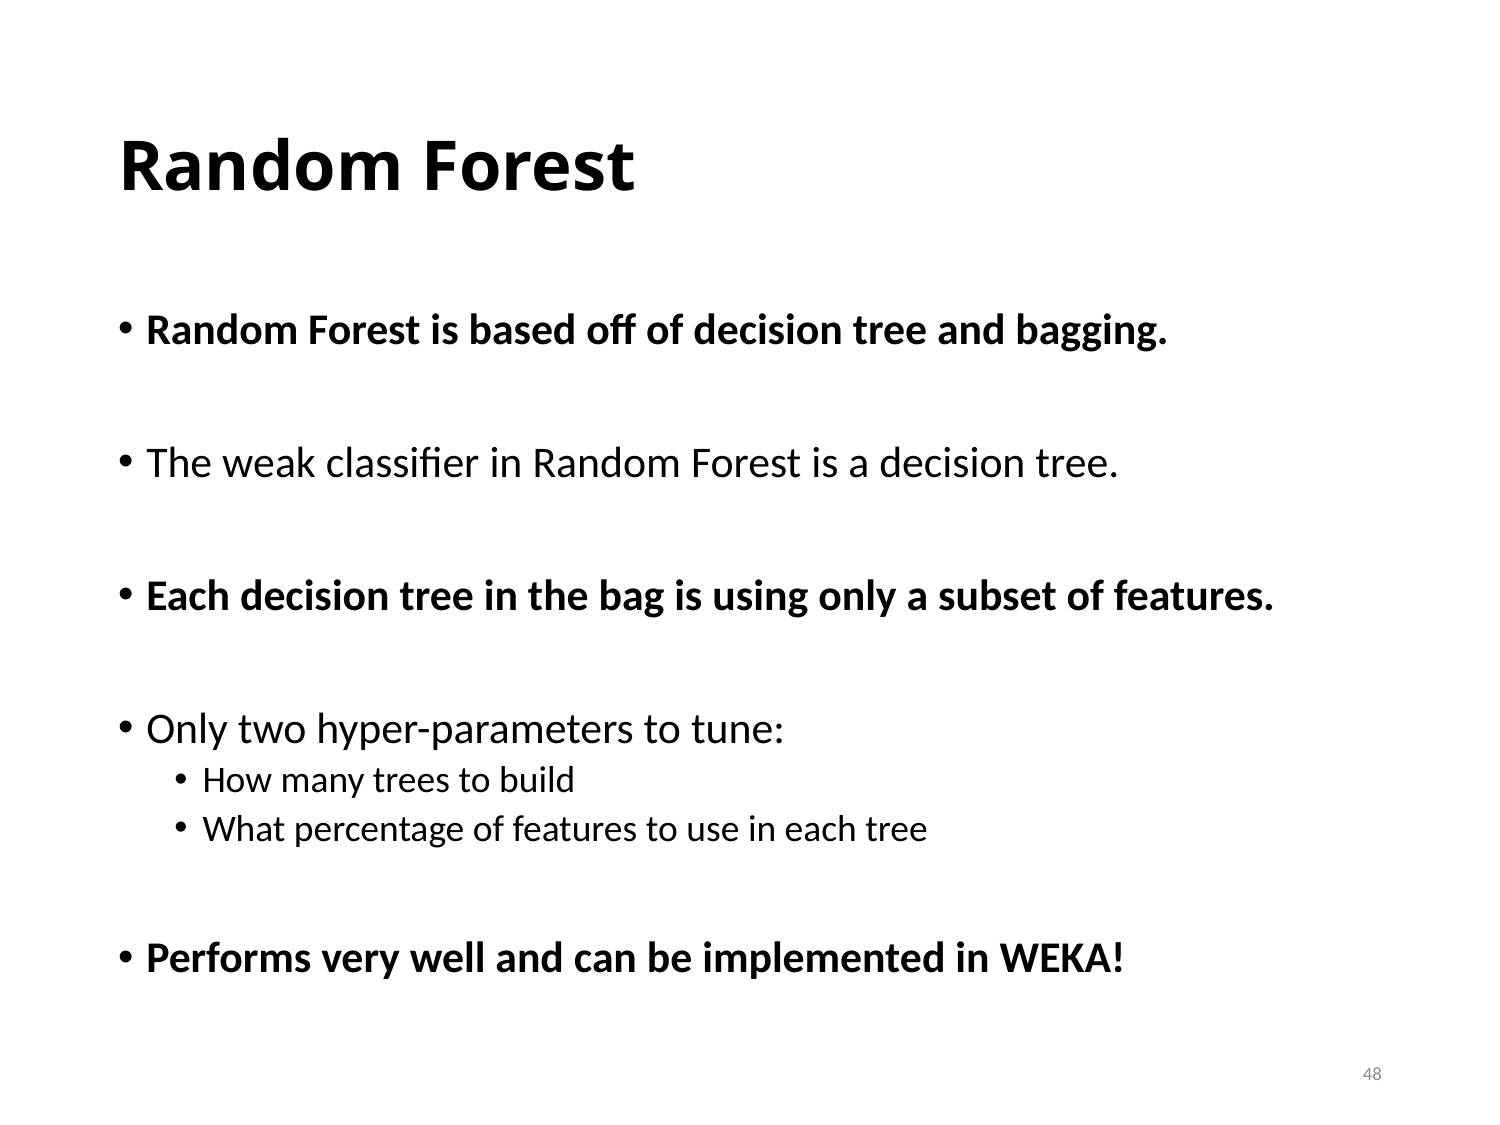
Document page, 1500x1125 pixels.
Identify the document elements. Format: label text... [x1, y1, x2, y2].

title Random Forest [103, 59, 1397, 278]
list Random Forest is based off of decision tree and bagging. The weak classifier in Random Forest is a decision tree. Each decision tree in the bag is using only a subset of features. Only two hyper-parameters to tune: How many trees to build What percentage of features to use in each tree Performs very well and can be implemented in WEKA! [103, 299, 1397, 1014]
slide_number 48 [1059, 1042, 1397, 1103]
